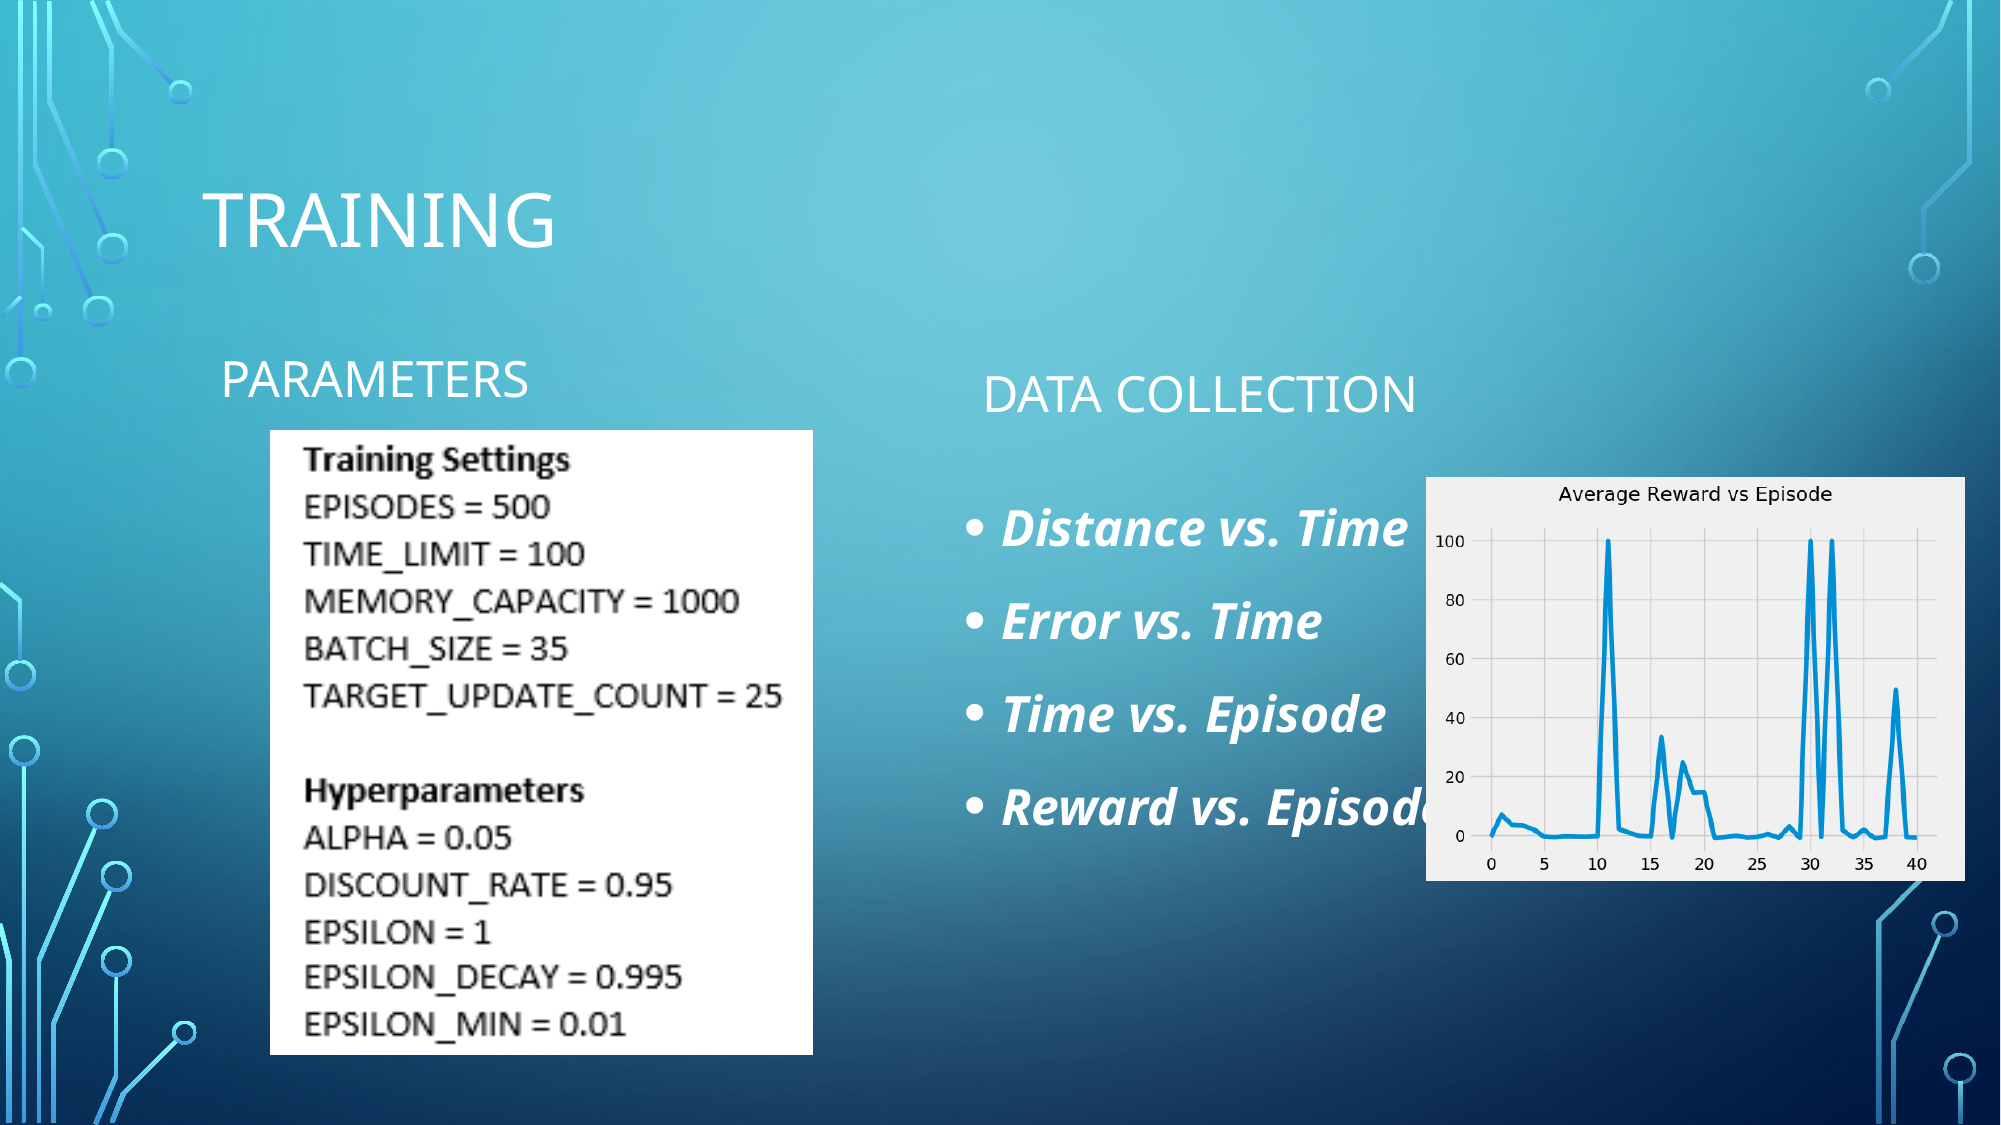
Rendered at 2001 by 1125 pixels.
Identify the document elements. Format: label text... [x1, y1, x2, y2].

list Data collection [967, 295, 1730, 431]
list Distance vs. Time Error vs. Time Time vs. Episode Reward vs. Episode [948, 477, 1749, 923]
title Training [187, 101, 1813, 344]
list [269, 430, 814, 1055]
list Parameters [205, 280, 969, 416]
picture [1426, 476, 1965, 881]
